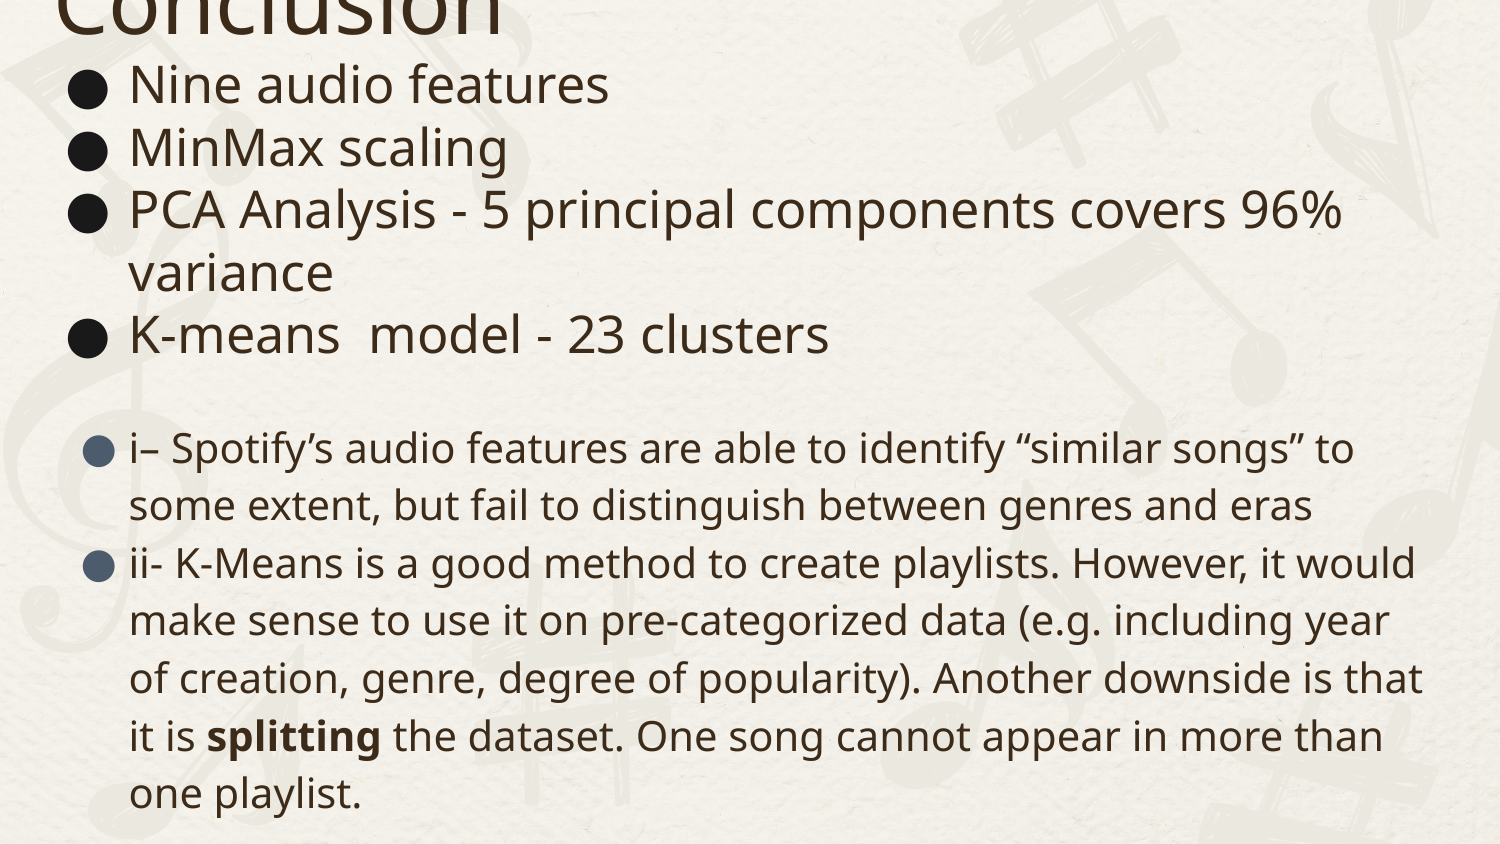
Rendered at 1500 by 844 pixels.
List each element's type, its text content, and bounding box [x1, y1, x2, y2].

title Conclusion Nine audio features MinMax scaling PCA Analysis - 5 principal components covers 96% variance K-means model - 23 clusters i– Spotify’s audio features are able to identify “similar songs” to some extent, but fail to distinguish between genres and eras ii- K-Means is a good method to create playlists. However, it would make sense to use it on pre-categorized data (e.g. including year of creation, genre, degree of popularity). Another downside is that it is splitting the dataset. One song cannot appear in more than one playlist. [38, 186, 1439, 832]
